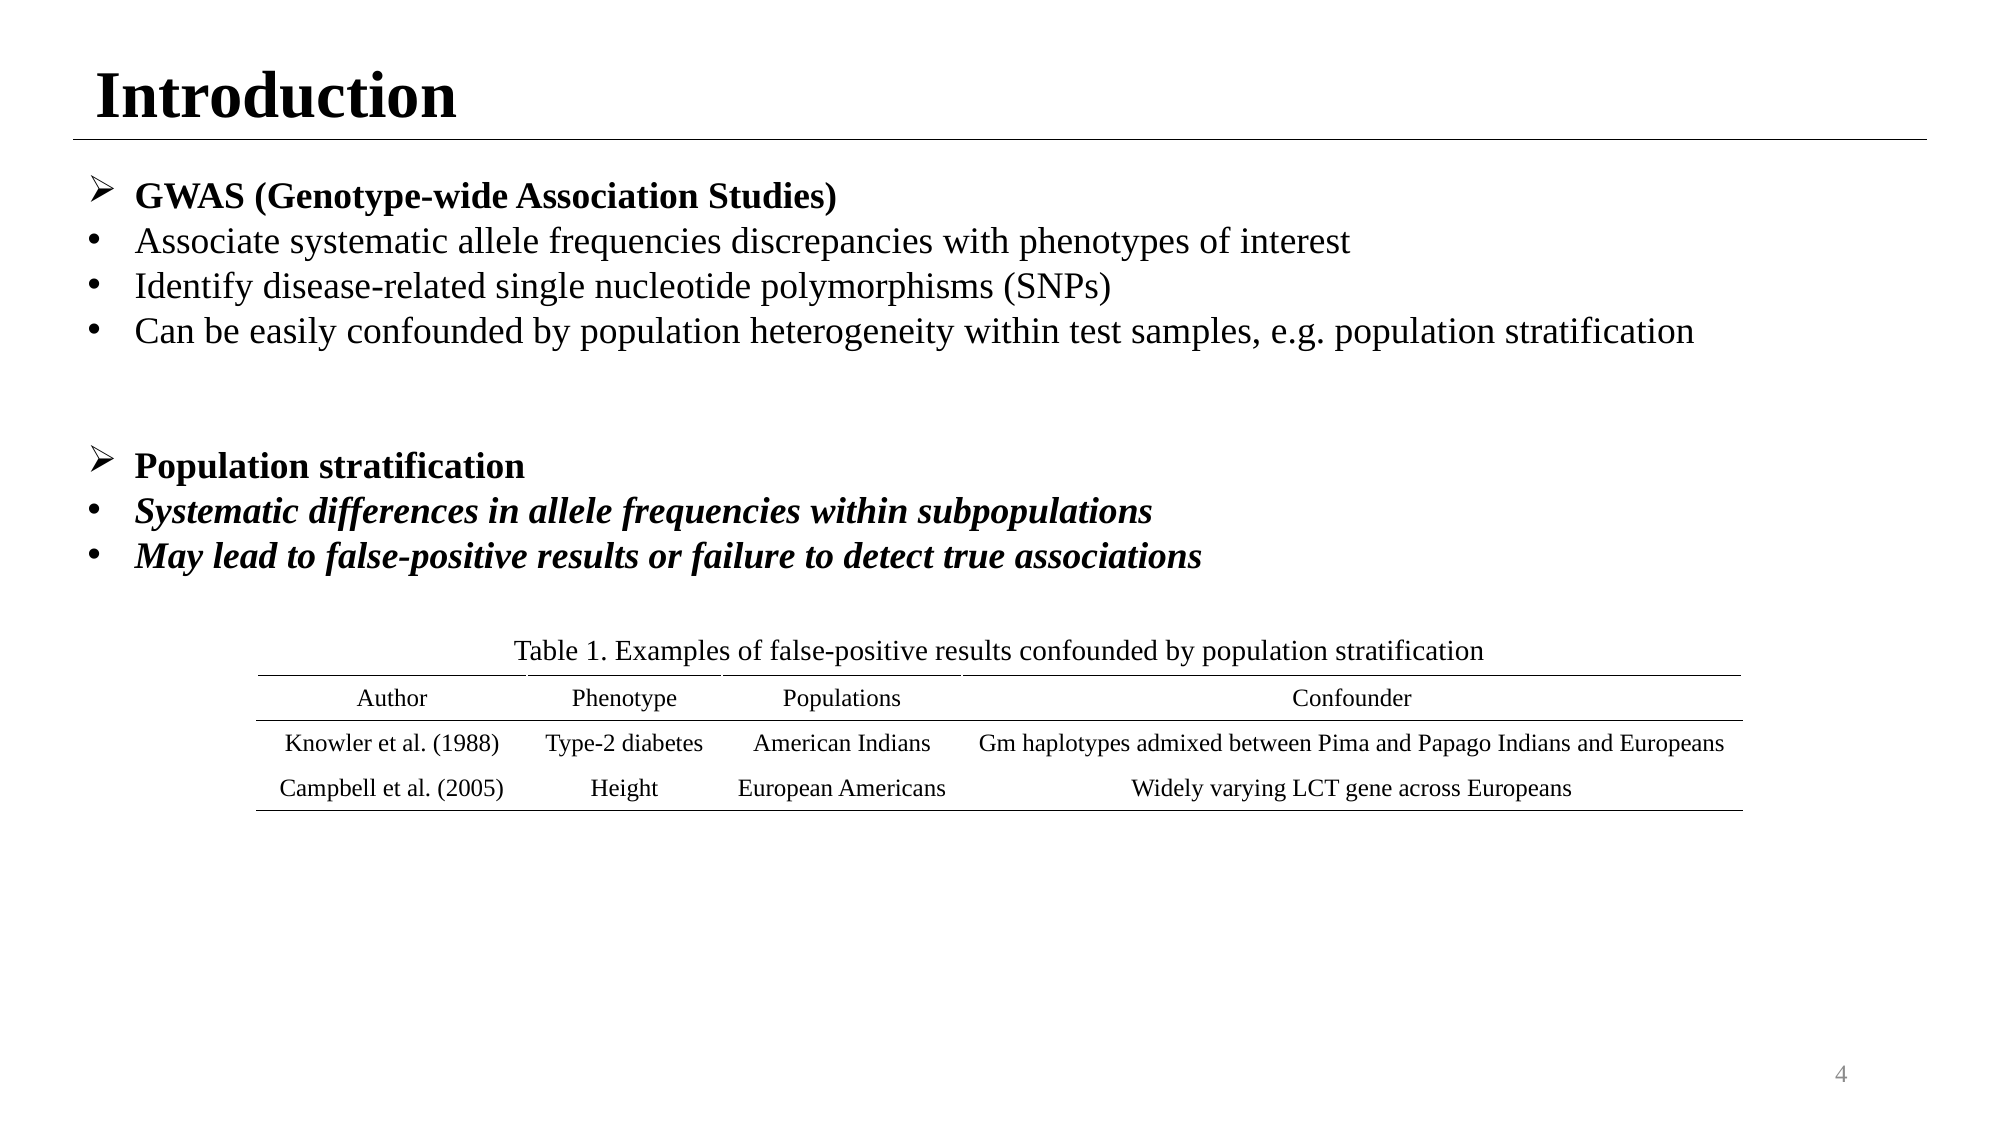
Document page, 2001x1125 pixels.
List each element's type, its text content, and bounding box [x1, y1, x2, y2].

table_header Populations [723, 676, 961, 717]
table_cell Height [528, 762, 721, 803]
table_cell European Americans [723, 762, 961, 803]
table_header Phenotype [528, 676, 721, 717]
table_cell American Indians [723, 719, 961, 760]
table_header Author [258, 676, 526, 717]
table_cell Gm haplotypes admixed between Pima and Papago Indians and Europeans [963, 719, 1741, 760]
text_box Introduction [80, 43, 473, 139]
text_box GWAS (Genotype-wide Association Studies) Associate systematic allele frequencies discrepancies with phenotypes of interest Identify disease-related single nucleotide polymorphisms (SNPs) Can be easily confounded by population heterogeneity within test samples, e.g. population stratification Population stratification Systematic differences in allele frequencies within subpopulations May lead to false-positive results or failure to detect true associations [72, 163, 1927, 629]
table_cell Knowler et al. (1988) [258, 719, 526, 760]
slide_number 3 [1412, 1042, 1863, 1103]
table_cell Campbell et al. (2005) [258, 762, 526, 803]
table_header Confounder [963, 676, 1741, 717]
table_cell Widely varying LCT gene across Europeans [963, 762, 1741, 803]
table_cell Type-2 diabetes [528, 719, 721, 760]
text_box Table 1. Examples of false-positive results confounded by population stratification [498, 623, 1501, 674]
